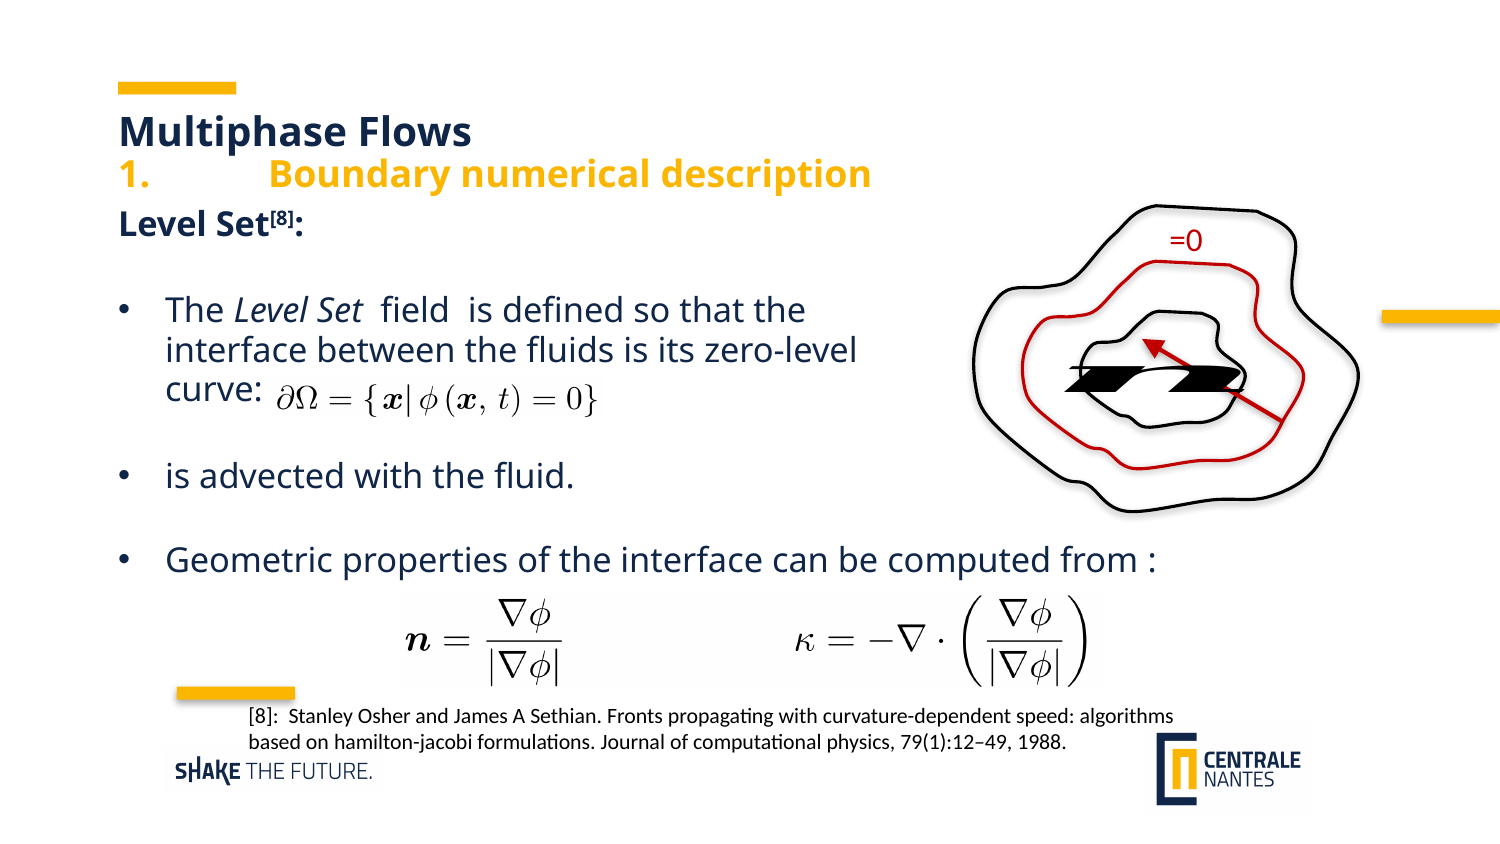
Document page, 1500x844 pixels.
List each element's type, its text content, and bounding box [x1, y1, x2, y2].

text_box [1086, 375, 1137, 425]
list Multiphase Flows 1. Boundary numerical description [118, 111, 1372, 222]
text_box [8]: Stanley Osher and James A Sethian. Fronts propagating with curvature-dependent speed: algorithms based on hamilton-jacobi formulations. Journal of computational physics, 79(1):12–49, 1988. [233, 694, 1211, 762]
text_box [1021, 260, 1280, 470]
picture [0, 0, 1500, 705]
text_box [1080, 310, 1220, 366]
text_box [1141, 338, 1283, 422]
text_box [1287, 352, 1305, 416]
text_box [972, 204, 1360, 513]
picture [1146, 722, 1311, 816]
picture [163, 745, 383, 793]
text_box [1079, 369, 1090, 378]
